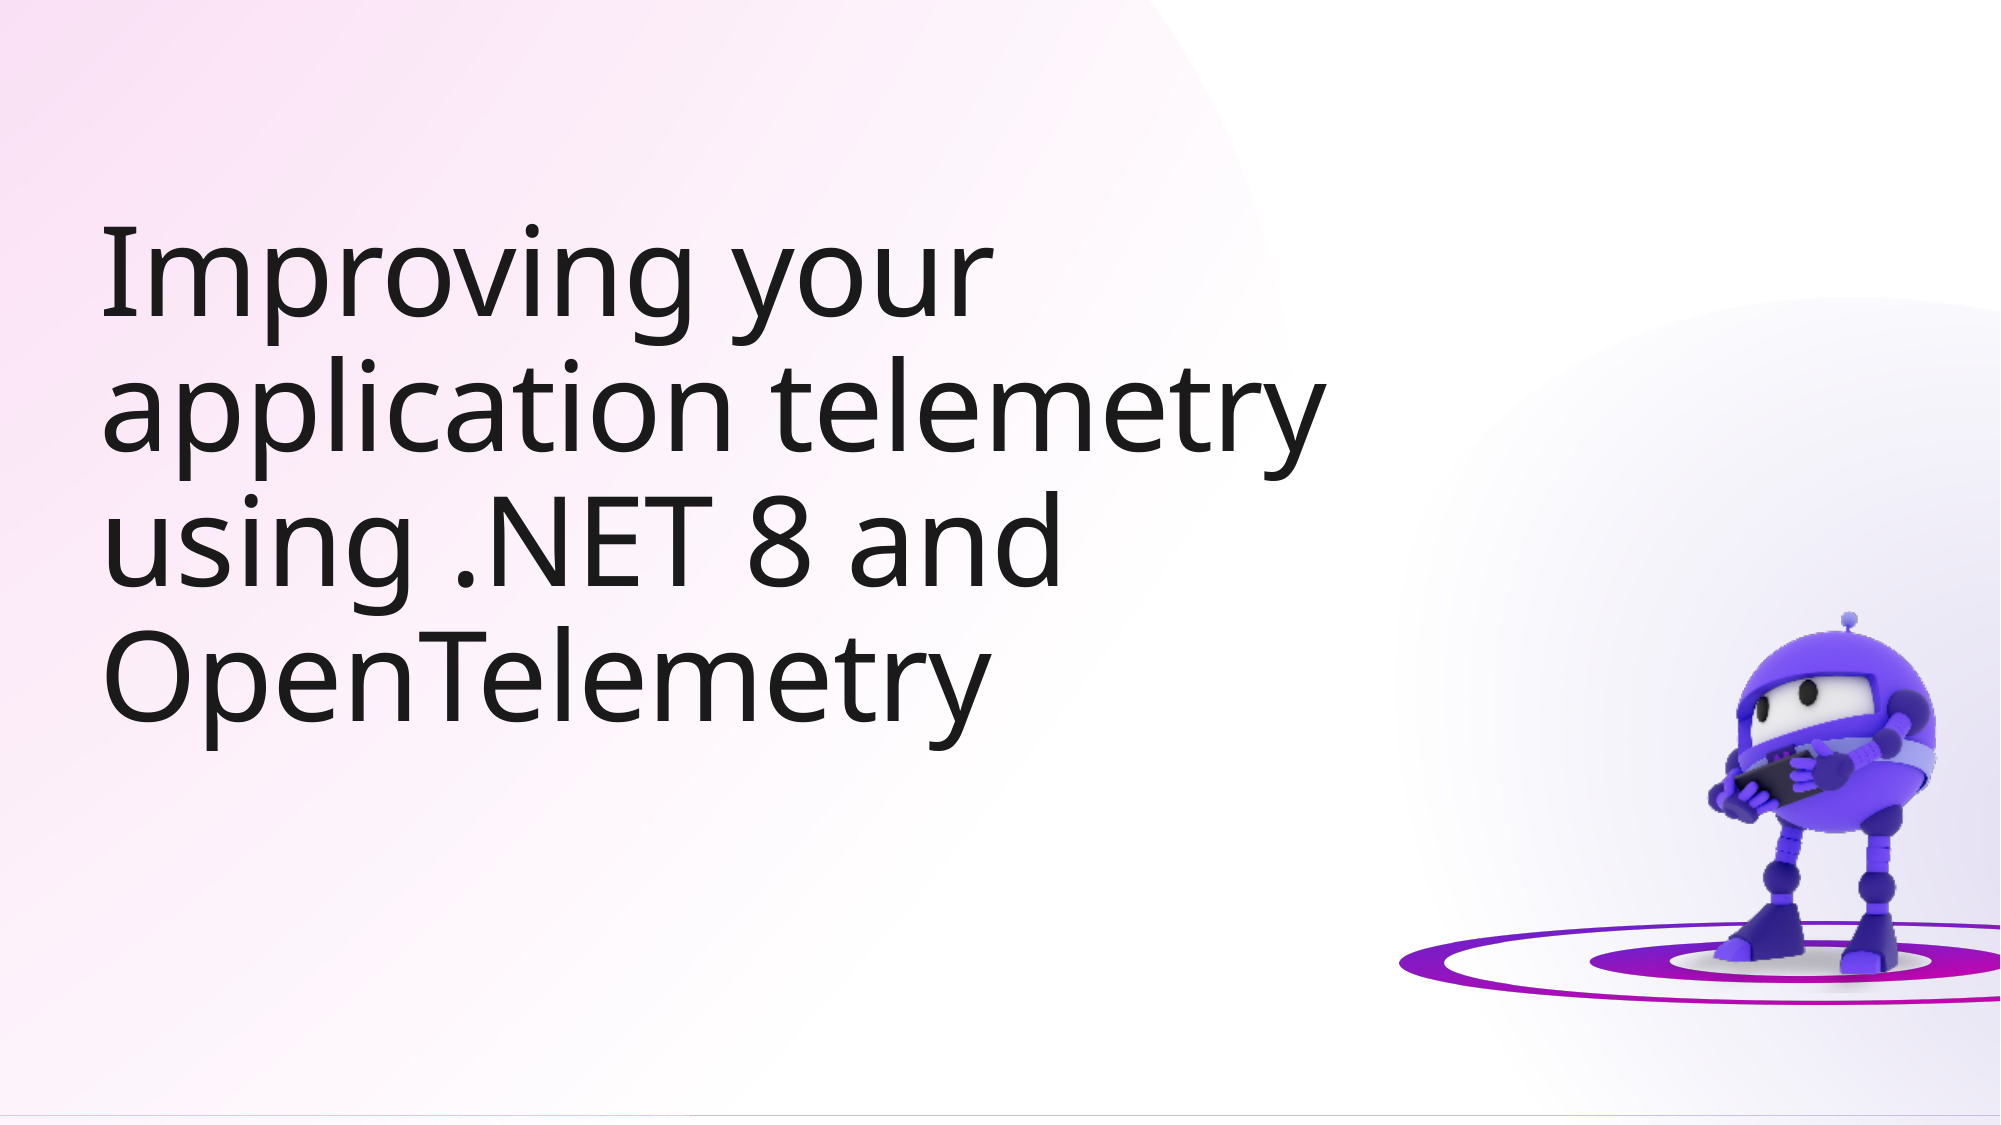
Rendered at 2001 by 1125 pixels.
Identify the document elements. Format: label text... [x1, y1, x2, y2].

title Improving your application telemetry using .NET 8 and OpenTelemetry [99, 99, 1399, 749]
picture [0, 0, 2001, 1125]
